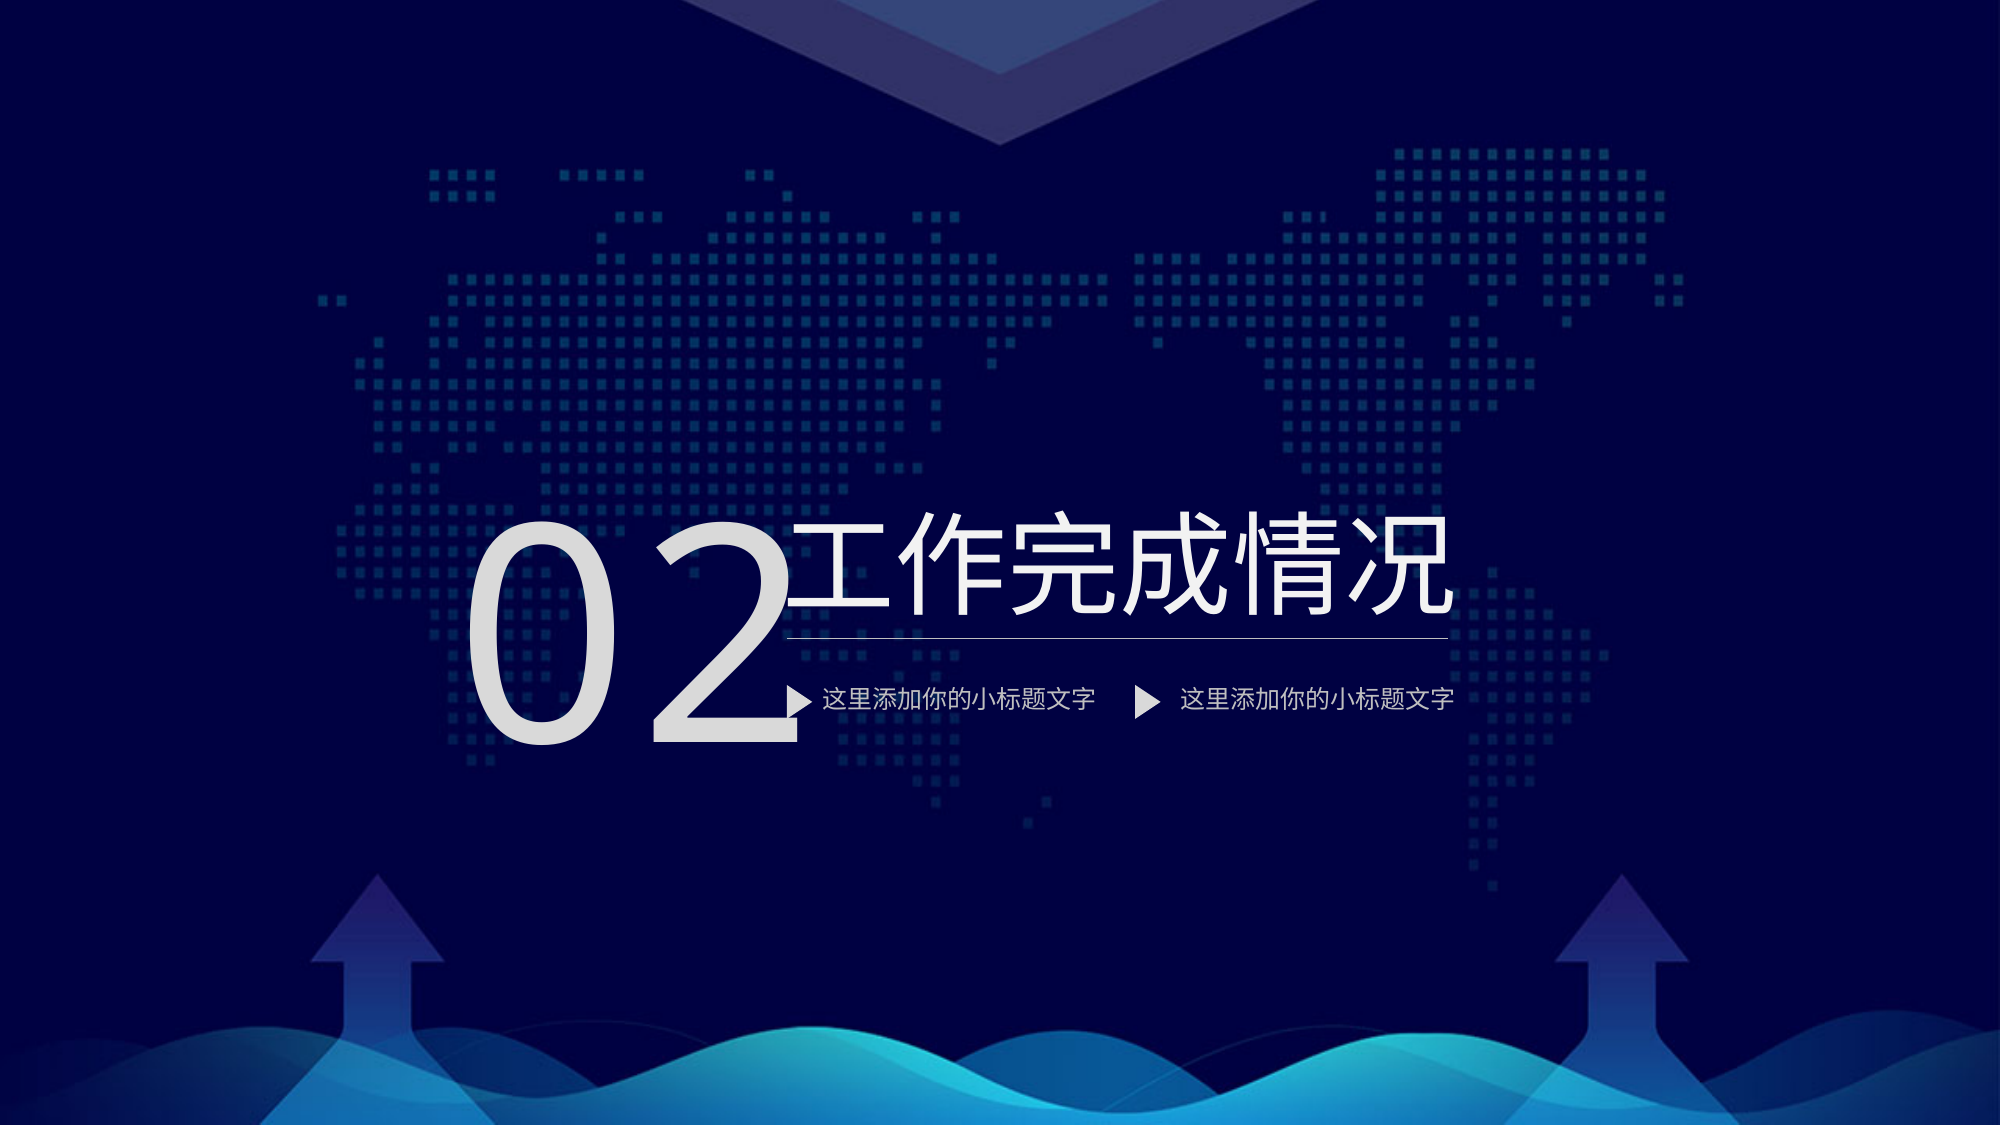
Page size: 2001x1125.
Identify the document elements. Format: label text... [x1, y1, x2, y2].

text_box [786, 670, 1133, 727]
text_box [1135, 670, 1492, 727]
text_box 工作完成情况 [767, 486, 1473, 637]
picture [0, 0, 2000, 1125]
text_box 02 [441, 431, 830, 812]
